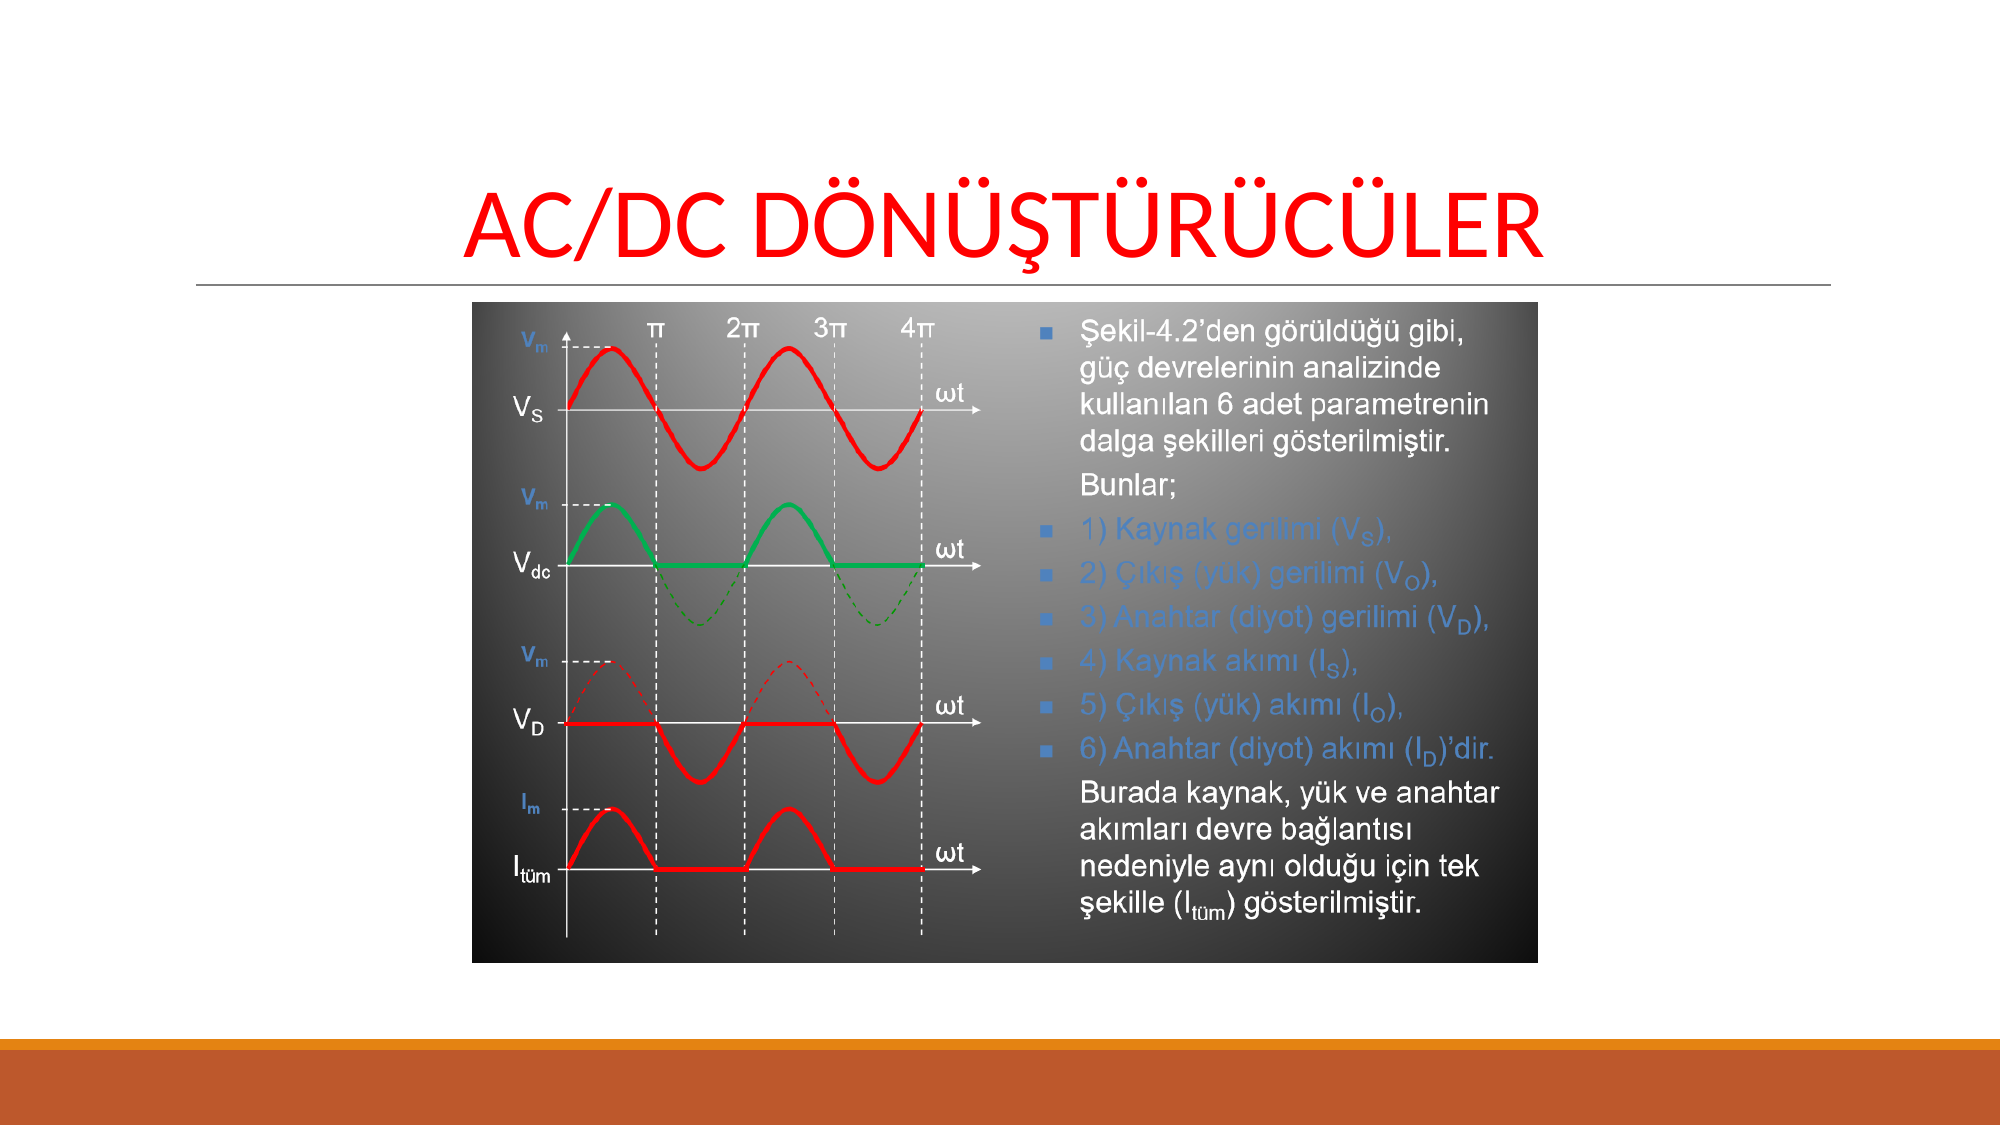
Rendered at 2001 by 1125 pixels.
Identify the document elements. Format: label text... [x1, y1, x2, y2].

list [471, 302, 1538, 963]
title AC/DC DÖNÜŞTÜRÜCÜLER [180, 47, 1830, 285]
